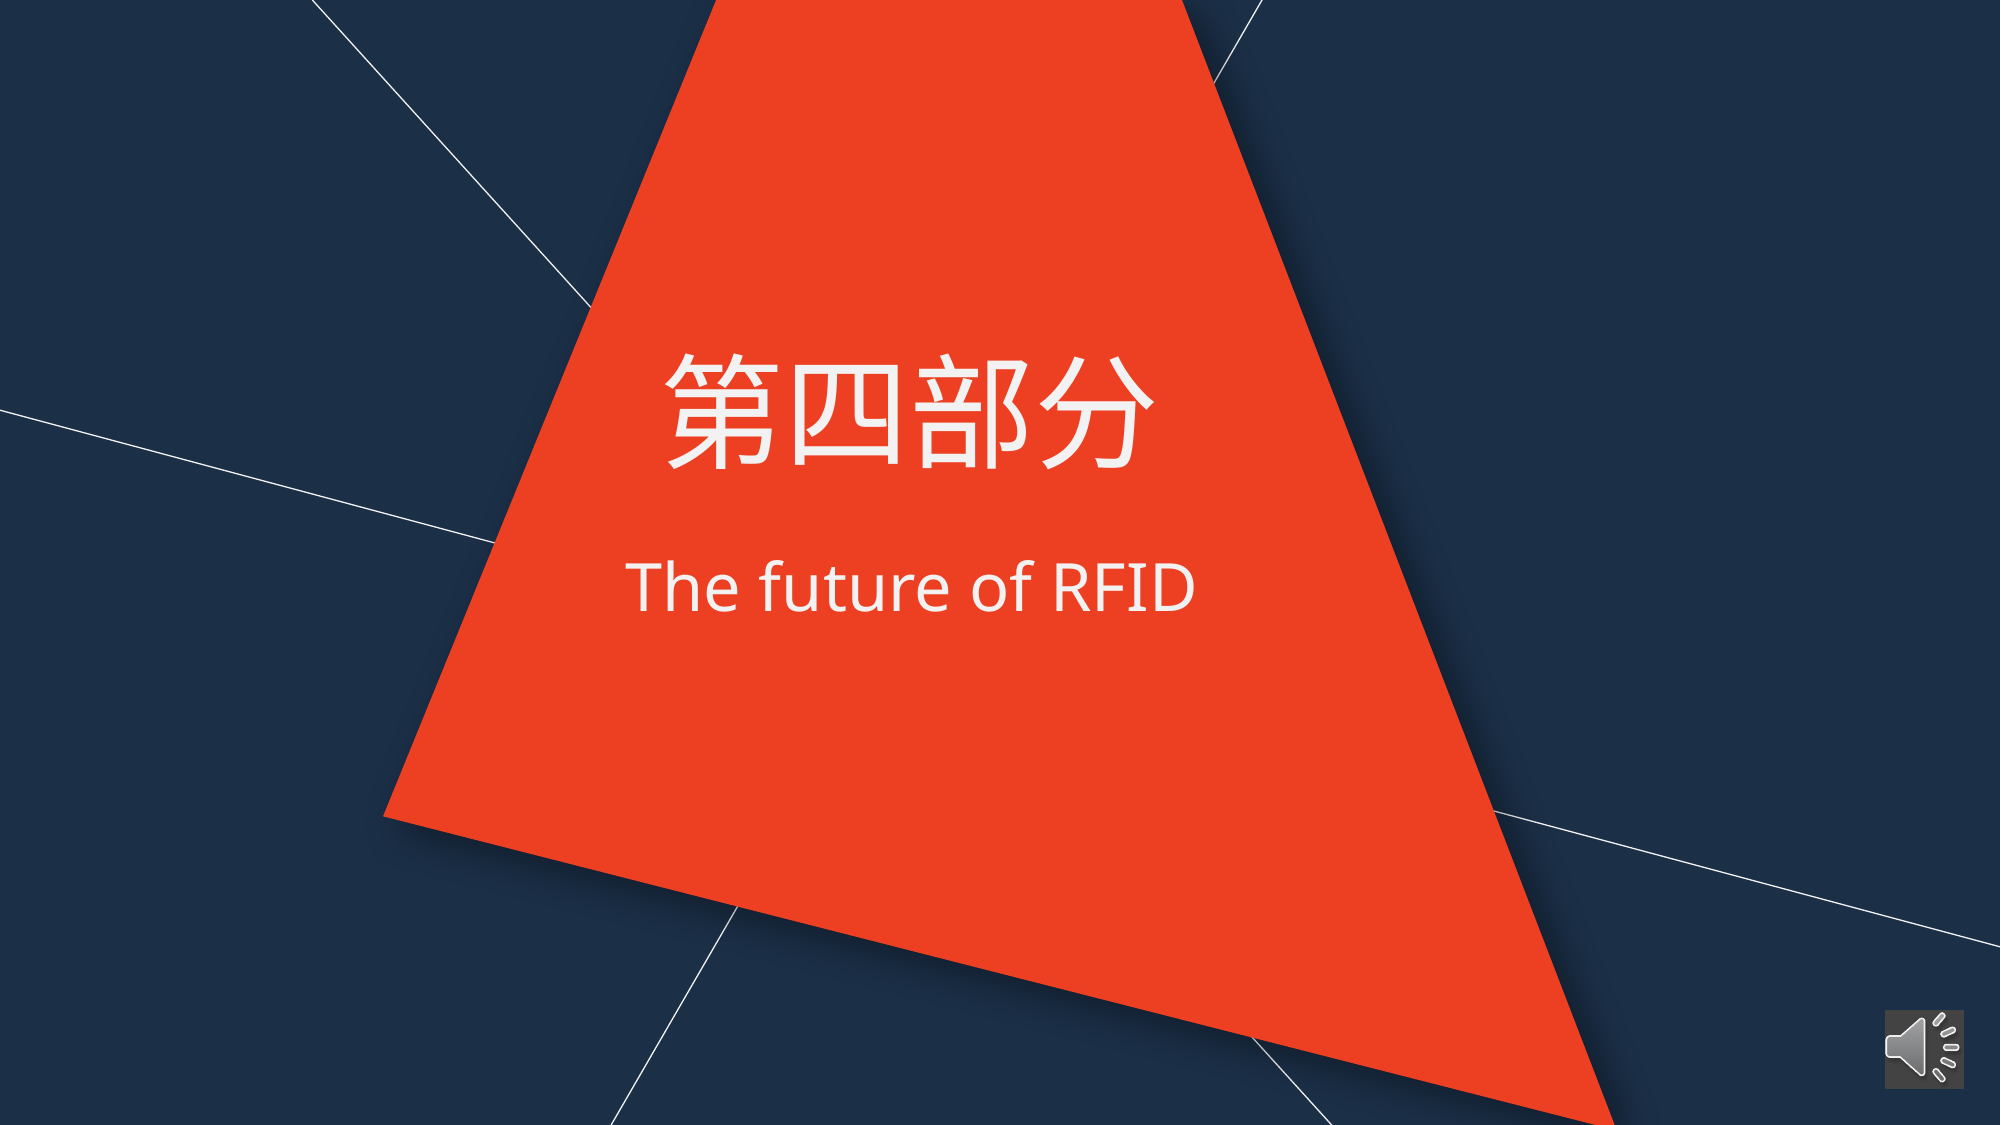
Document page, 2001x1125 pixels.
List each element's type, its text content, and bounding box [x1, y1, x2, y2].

text_box 第四部分 [644, 326, 1175, 492]
text_box [383, 0, 1615, 1125]
picture [1884, 1009, 1965, 1090]
text_box The future of RFID [610, 537, 1233, 632]
